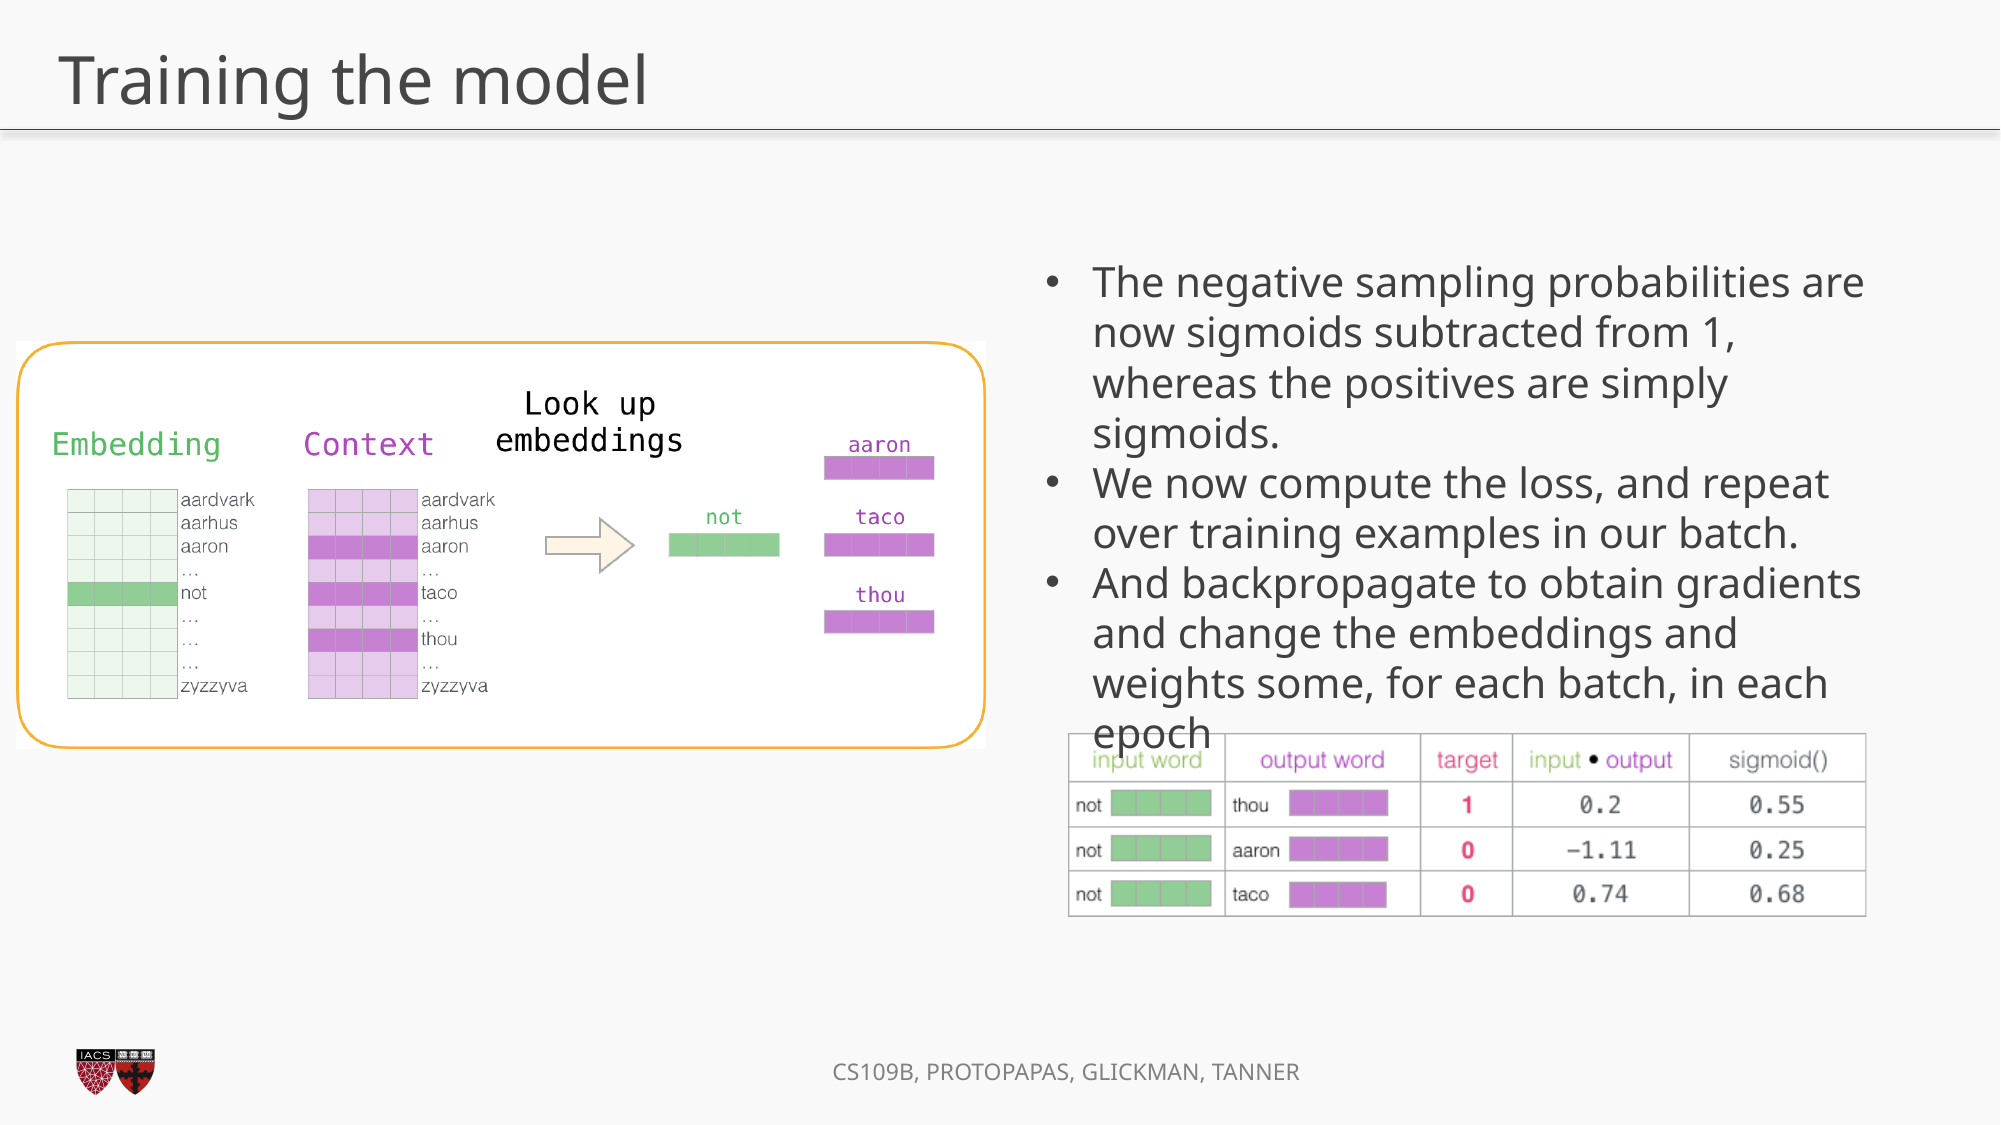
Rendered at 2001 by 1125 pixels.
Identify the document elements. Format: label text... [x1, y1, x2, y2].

title Training the model [56, 36, 693, 226]
text_box [16, 341, 986, 749]
text_box [1068, 764, 1867, 917]
picture [75, 1049, 155, 1095]
text_box The negative sampling probabilities are now sigmoids subtracted from 1, whereas the positives are simply sigmoids. We now compute the loss, and repeat over training examples in our batch. And backpropagate to obtain gradients and change the embeddings and weights some, for each batch, in each epoch [1030, 248, 1904, 764]
